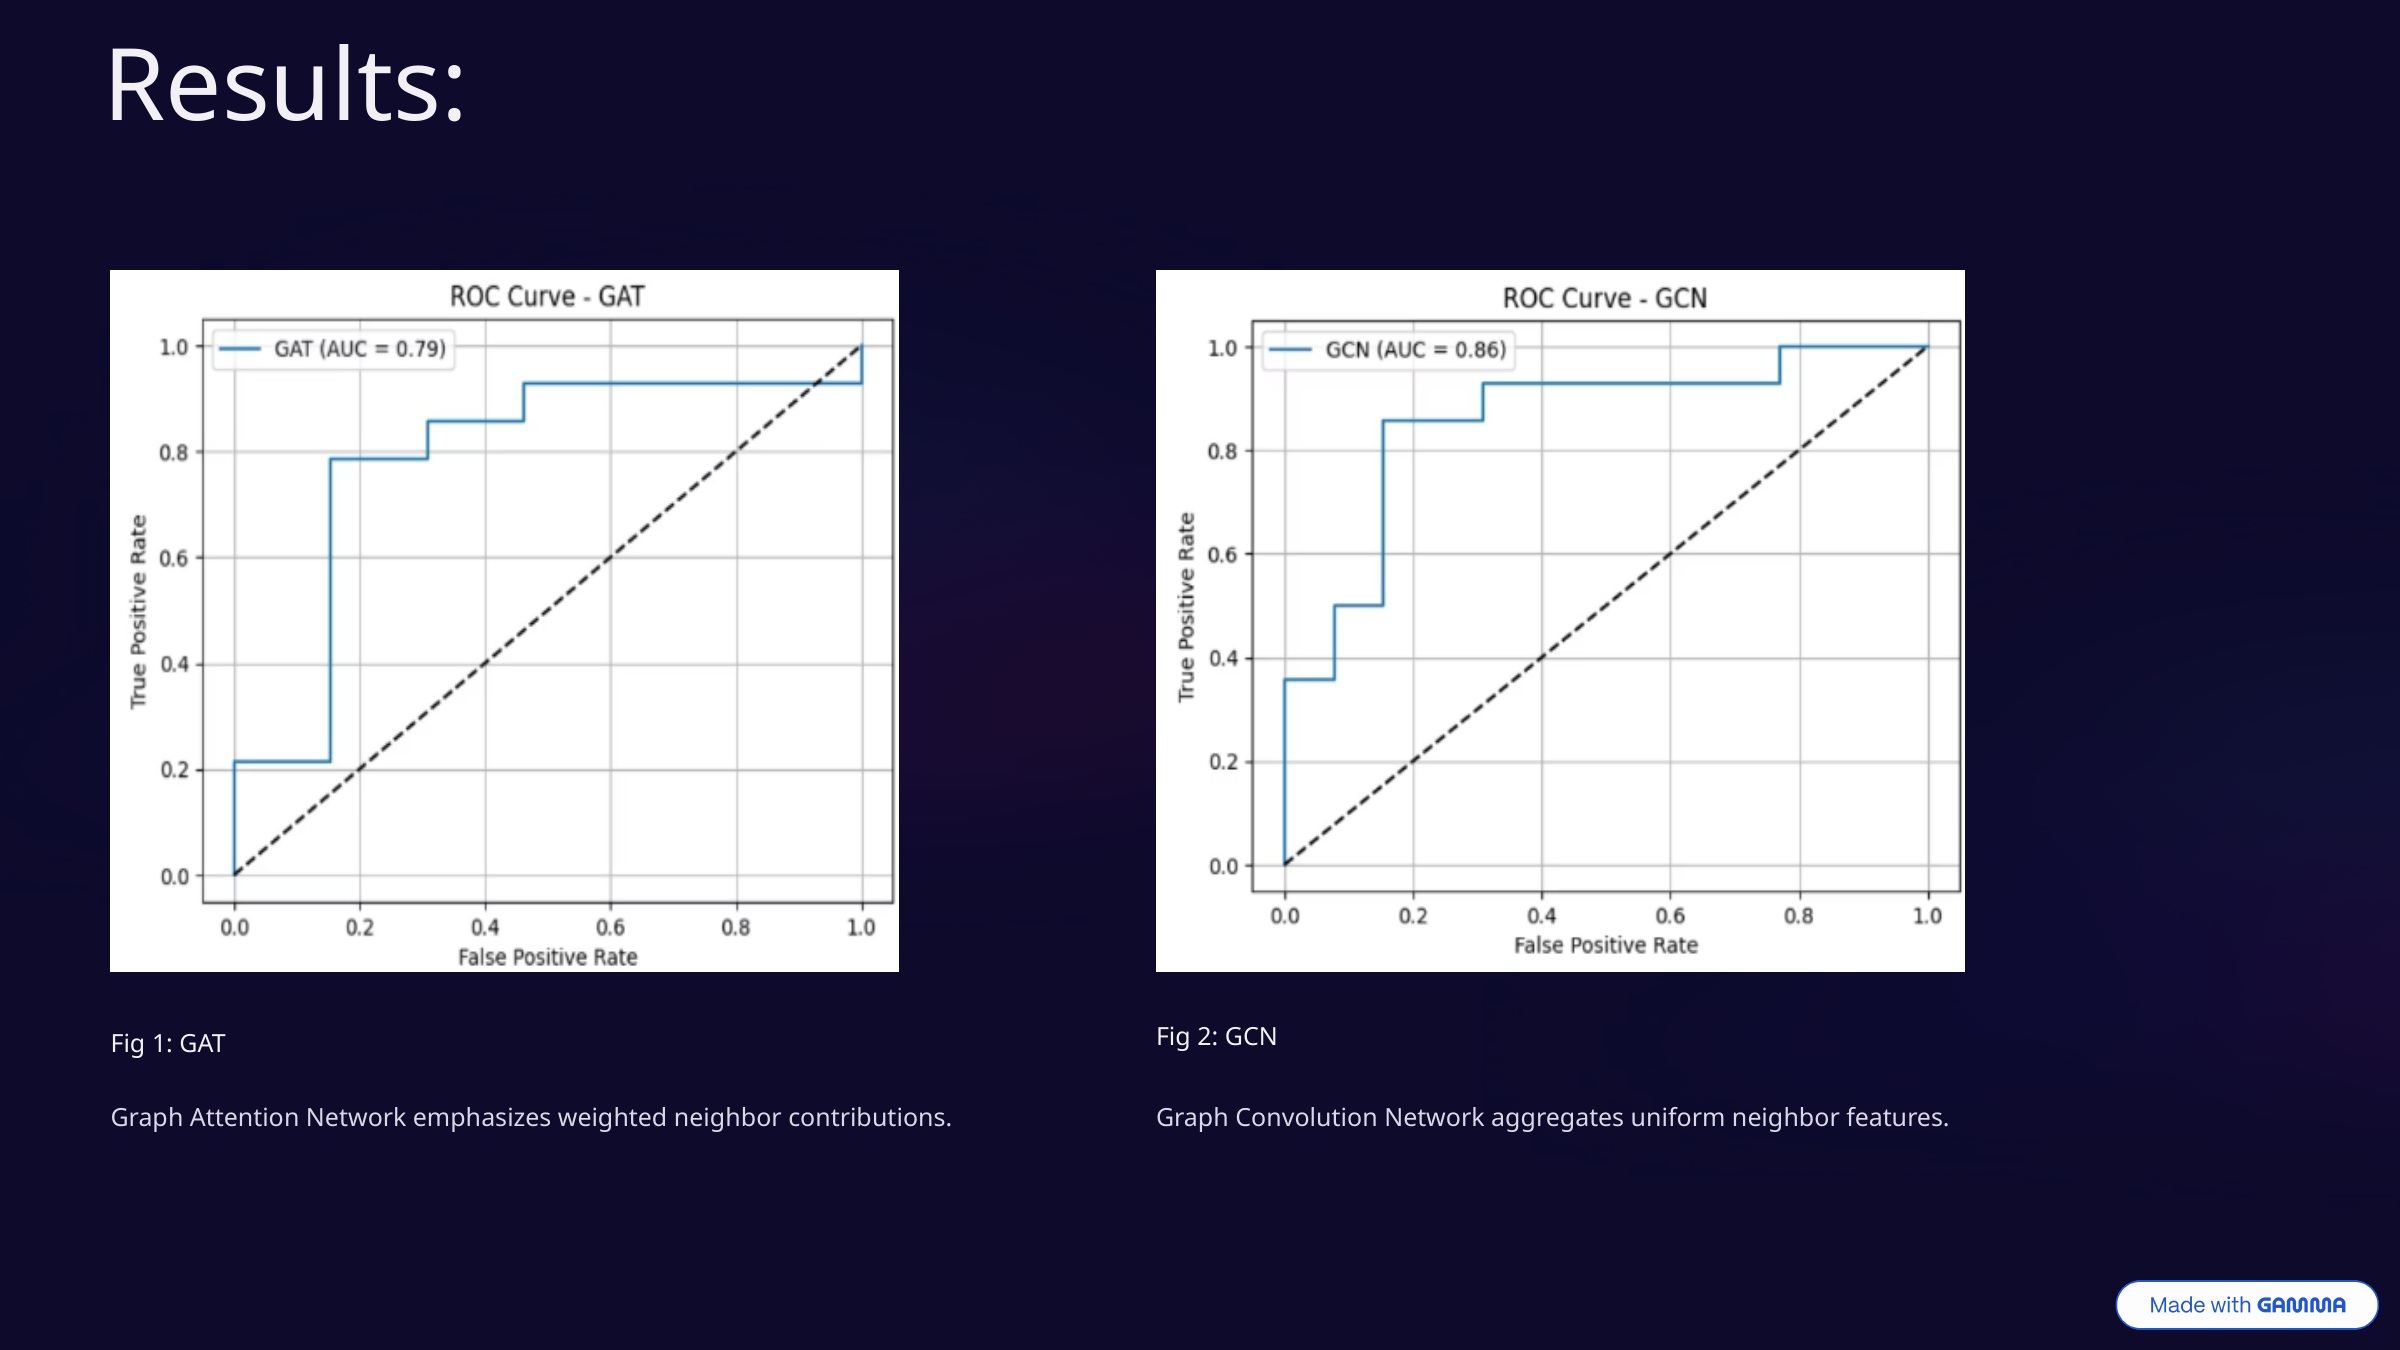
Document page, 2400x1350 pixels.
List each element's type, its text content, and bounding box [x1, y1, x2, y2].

text_box Results: [103, 81, 980, 142]
picture [110, 270, 899, 972]
text_box Graph Attention Network emphasizes weighted neighbor contributions. [110, 1100, 1156, 1132]
text_box Graph Convolution Network aggregates uniform neighbor features. [1156, 1100, 2230, 1132]
picture [2106, 1271, 2389, 1339]
text_box Fig 1: GAT [110, 1028, 351, 1059]
picture [1156, 270, 1965, 972]
text_box Fig 2: GCN [1156, 1021, 1397, 1051]
